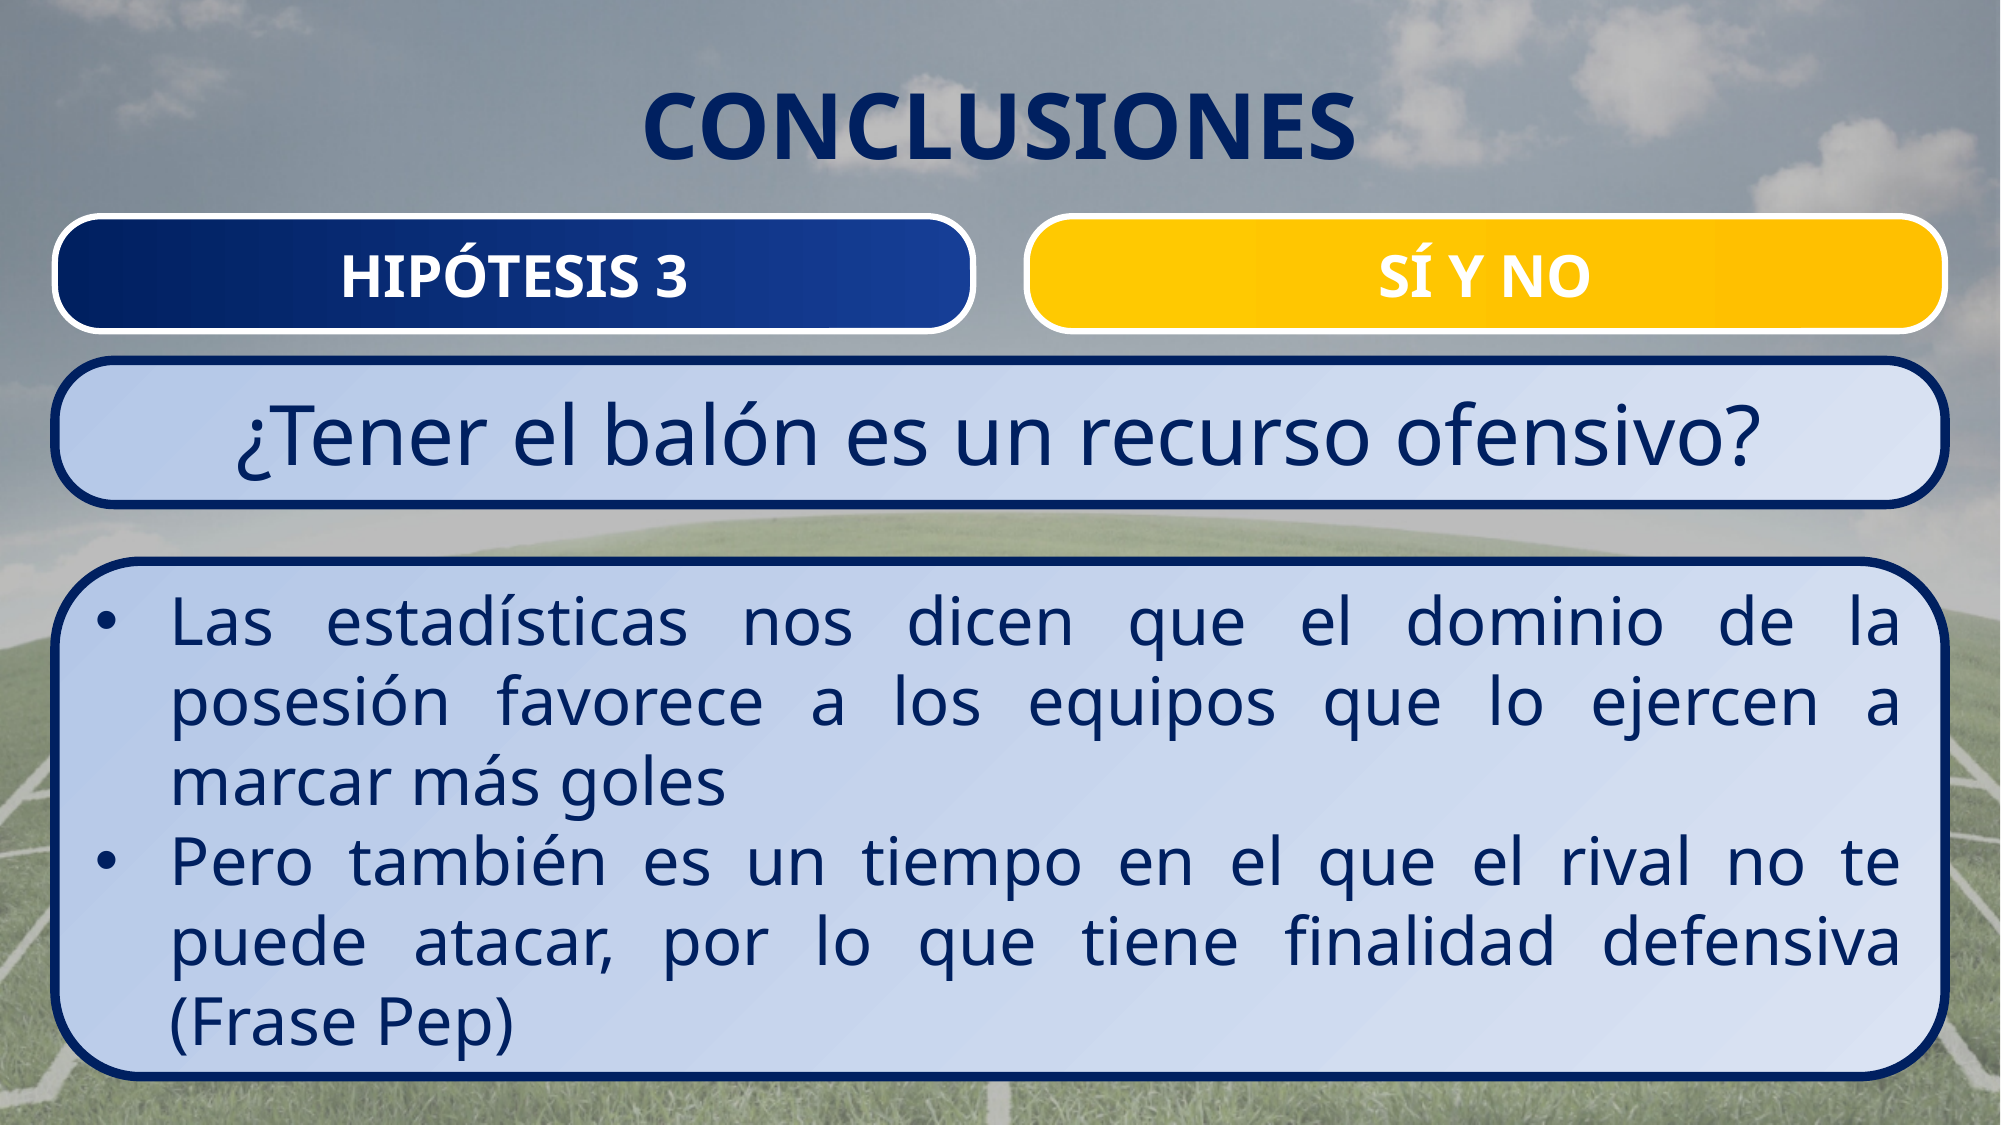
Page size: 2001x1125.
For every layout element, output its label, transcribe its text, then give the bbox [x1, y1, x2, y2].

text_box SÍ Y NO [1025, 215, 1947, 333]
text_box CONCLUSIONES [137, 72, 1863, 187]
text_box Las estadísticas nos dicen que el dominio de la posesión favorece a los equipos que lo ejercen a marcar más goles Pero también es un tiempo en el que el rival no te puede atacar, por lo que tiene finalidad defensiva (Frase Pep) [53, 560, 1947, 1078]
text_box HIPÓTESIS 3 [53, 215, 975, 333]
picture [0, 0, 2001, 1125]
text_box ¿Tener el balón es un recurso ofensivo? [53, 359, 1947, 506]
